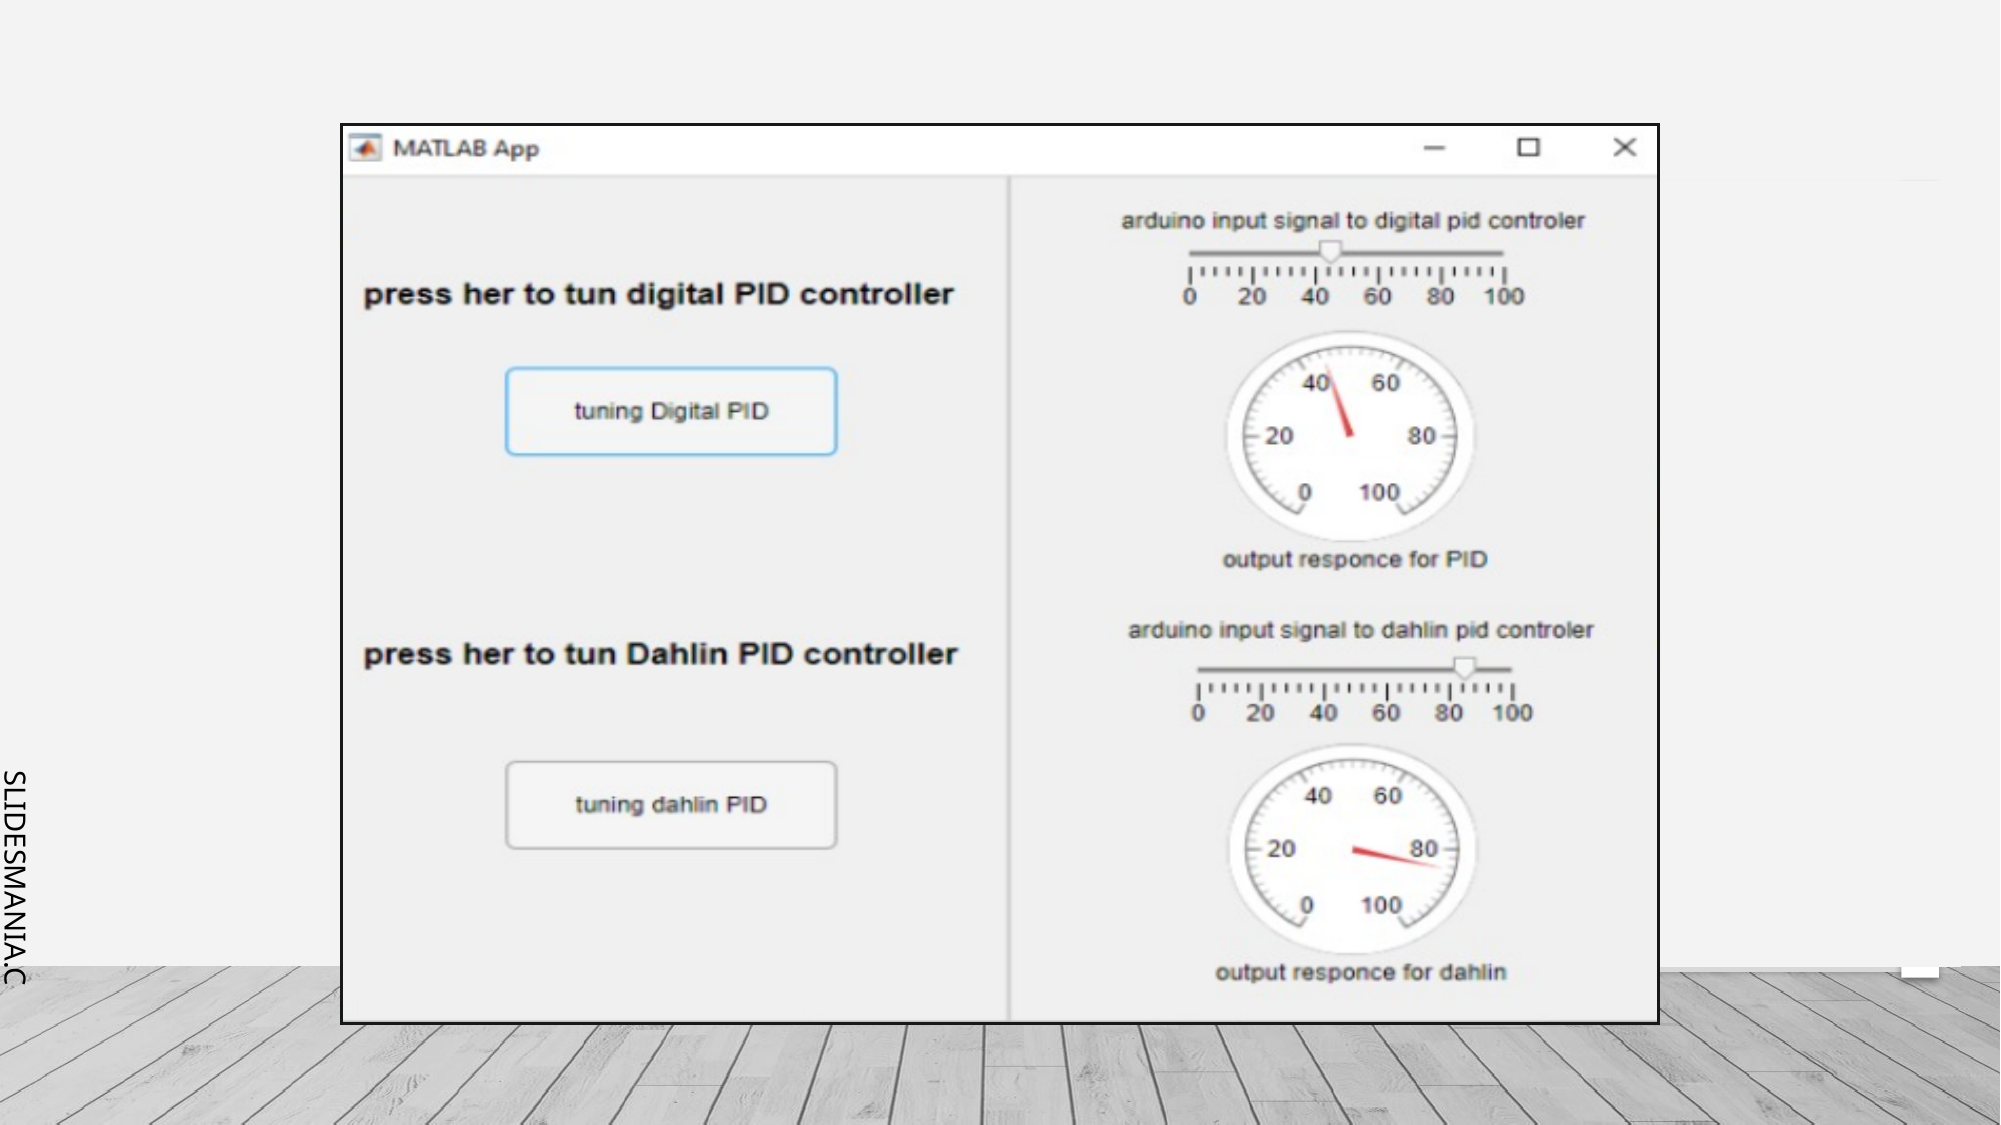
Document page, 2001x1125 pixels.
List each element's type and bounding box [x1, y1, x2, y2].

picture [0, 125, 2000, 1125]
